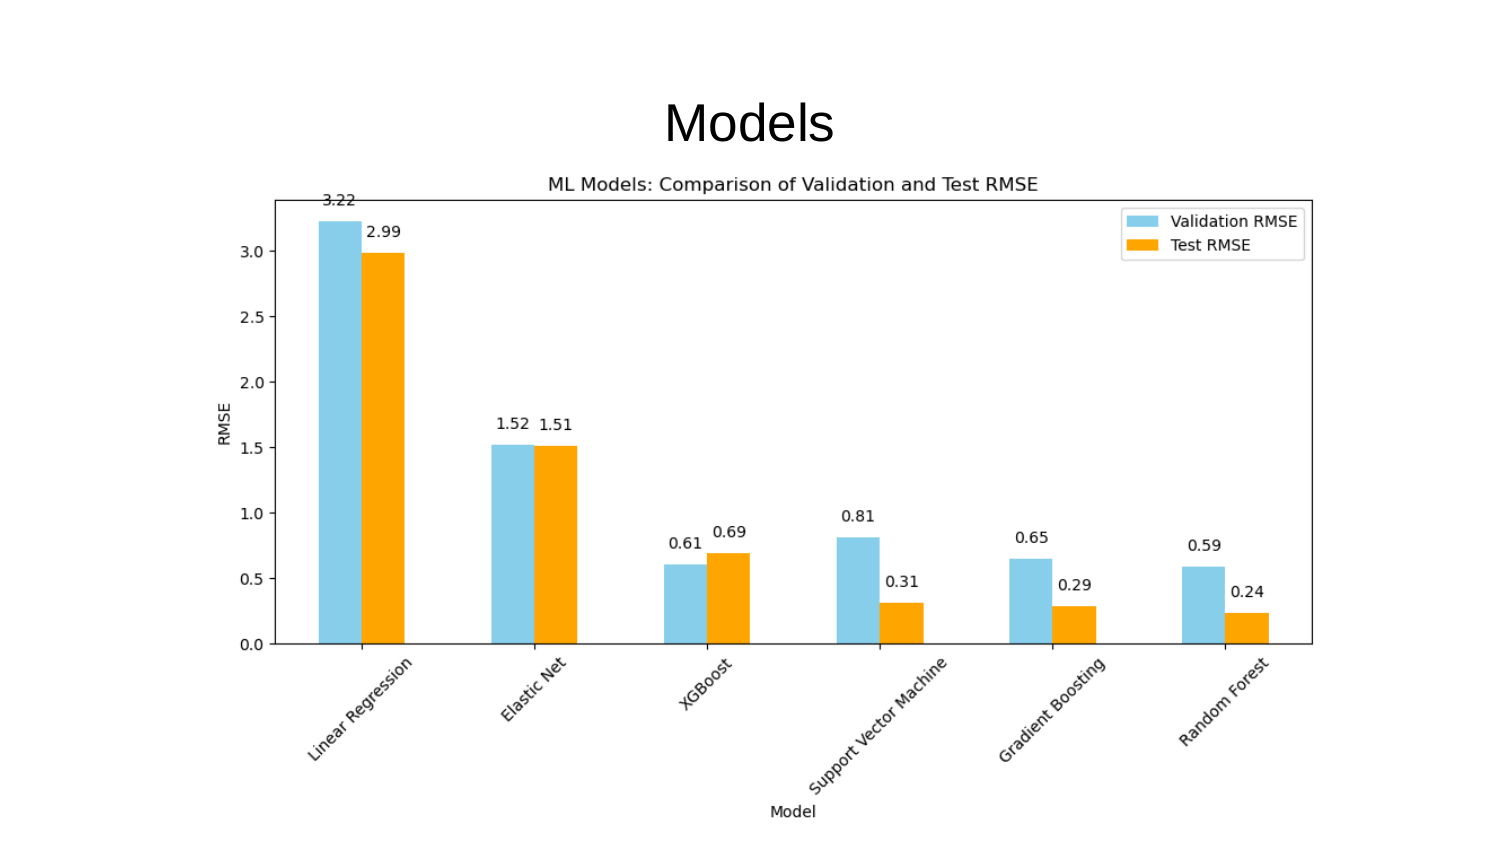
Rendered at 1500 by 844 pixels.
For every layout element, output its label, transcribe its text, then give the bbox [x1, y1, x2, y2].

picture [206, 166, 1323, 833]
title Models [51, 72, 1449, 167]
